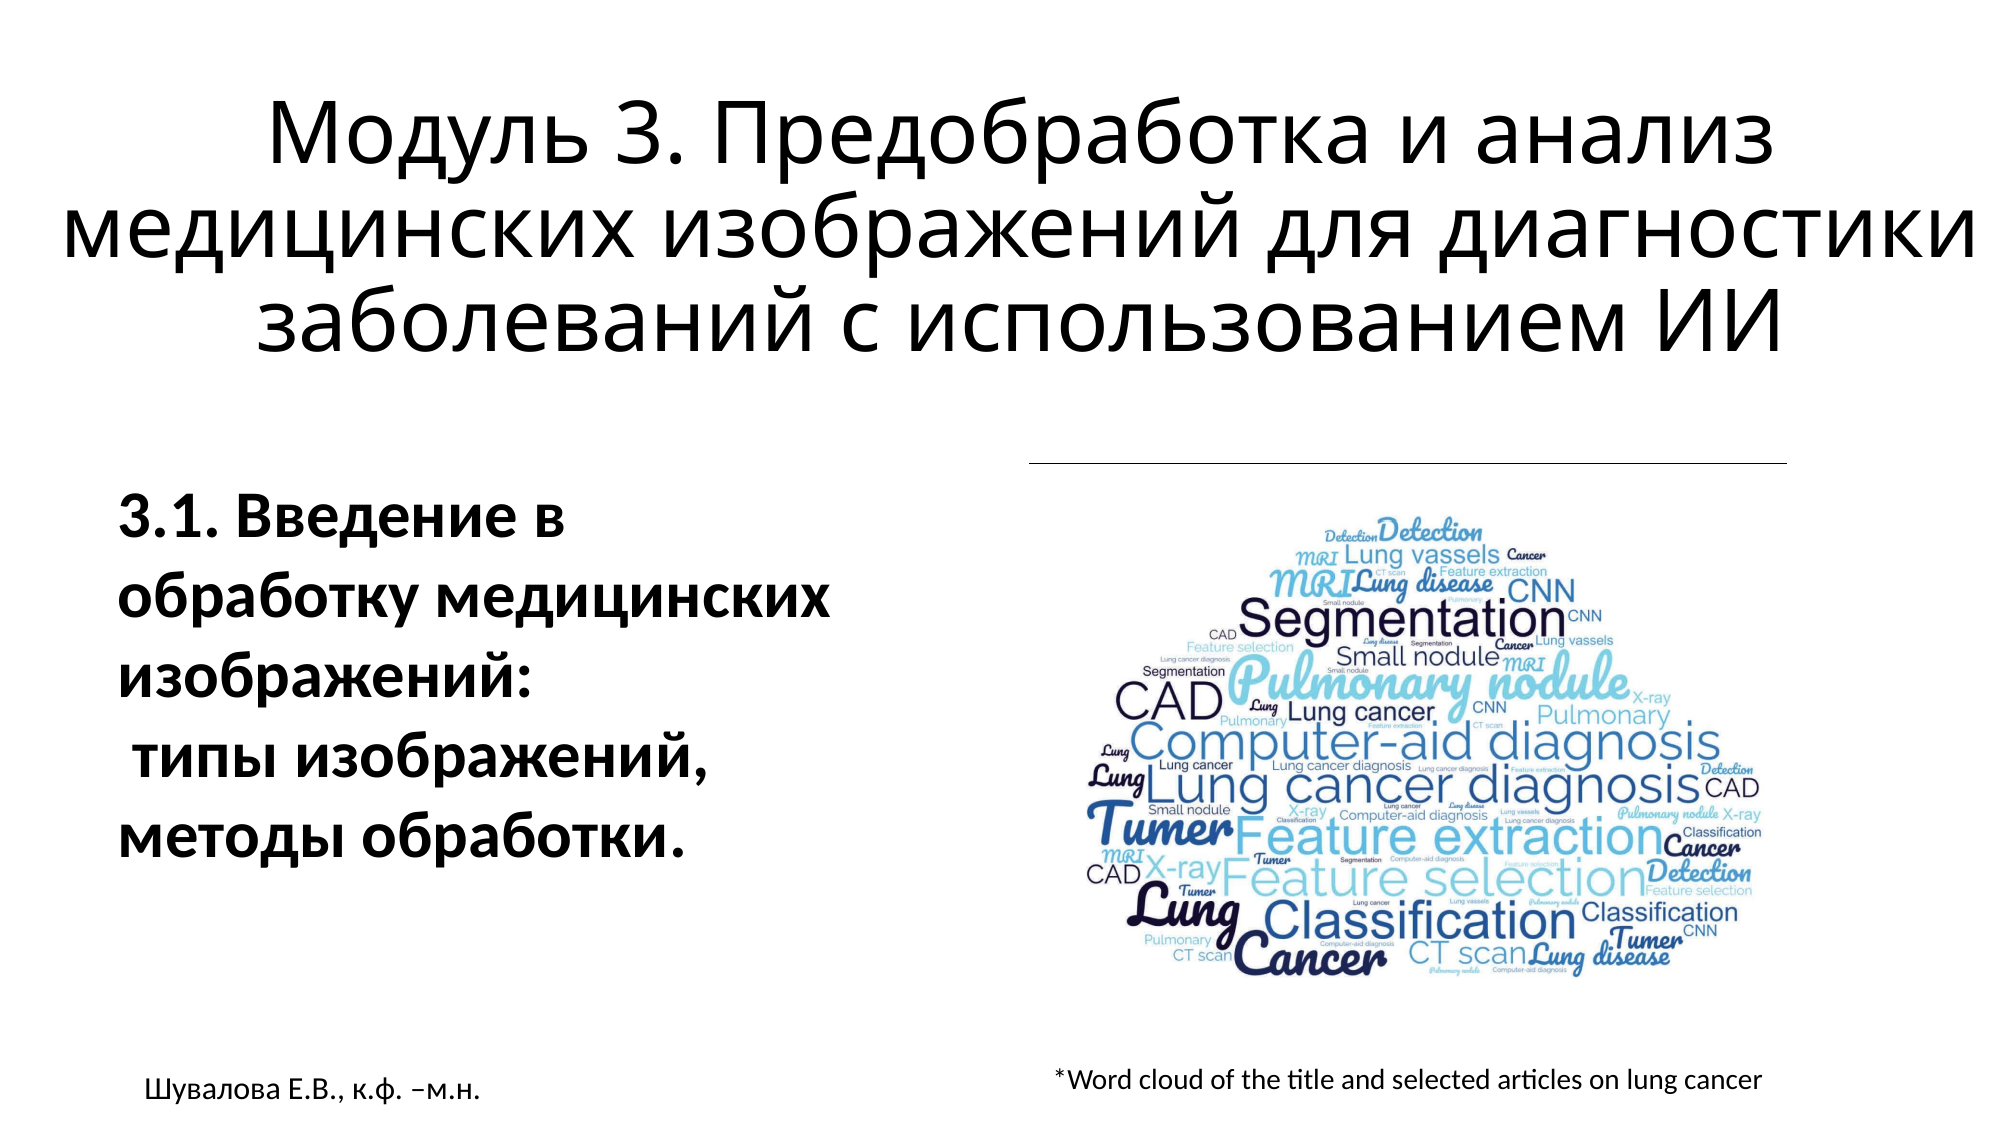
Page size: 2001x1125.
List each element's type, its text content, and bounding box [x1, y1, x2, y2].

text_box 3.1. Введение в обработку медицинских изображений: типы изображений, методы обработки. [103, 463, 897, 879]
text_box *Word cloud of the title and selected articles on lung cancer [1037, 1052, 1778, 1103]
title Модуль 3. Предобработка и анализ медицинских изображений для диагностики заболеваний с использованием ИИ [43, 0, 2000, 482]
text_box Шувалова Е.В., к.ф. –м.н. [125, 1064, 500, 1125]
picture [1029, 463, 1787, 997]
